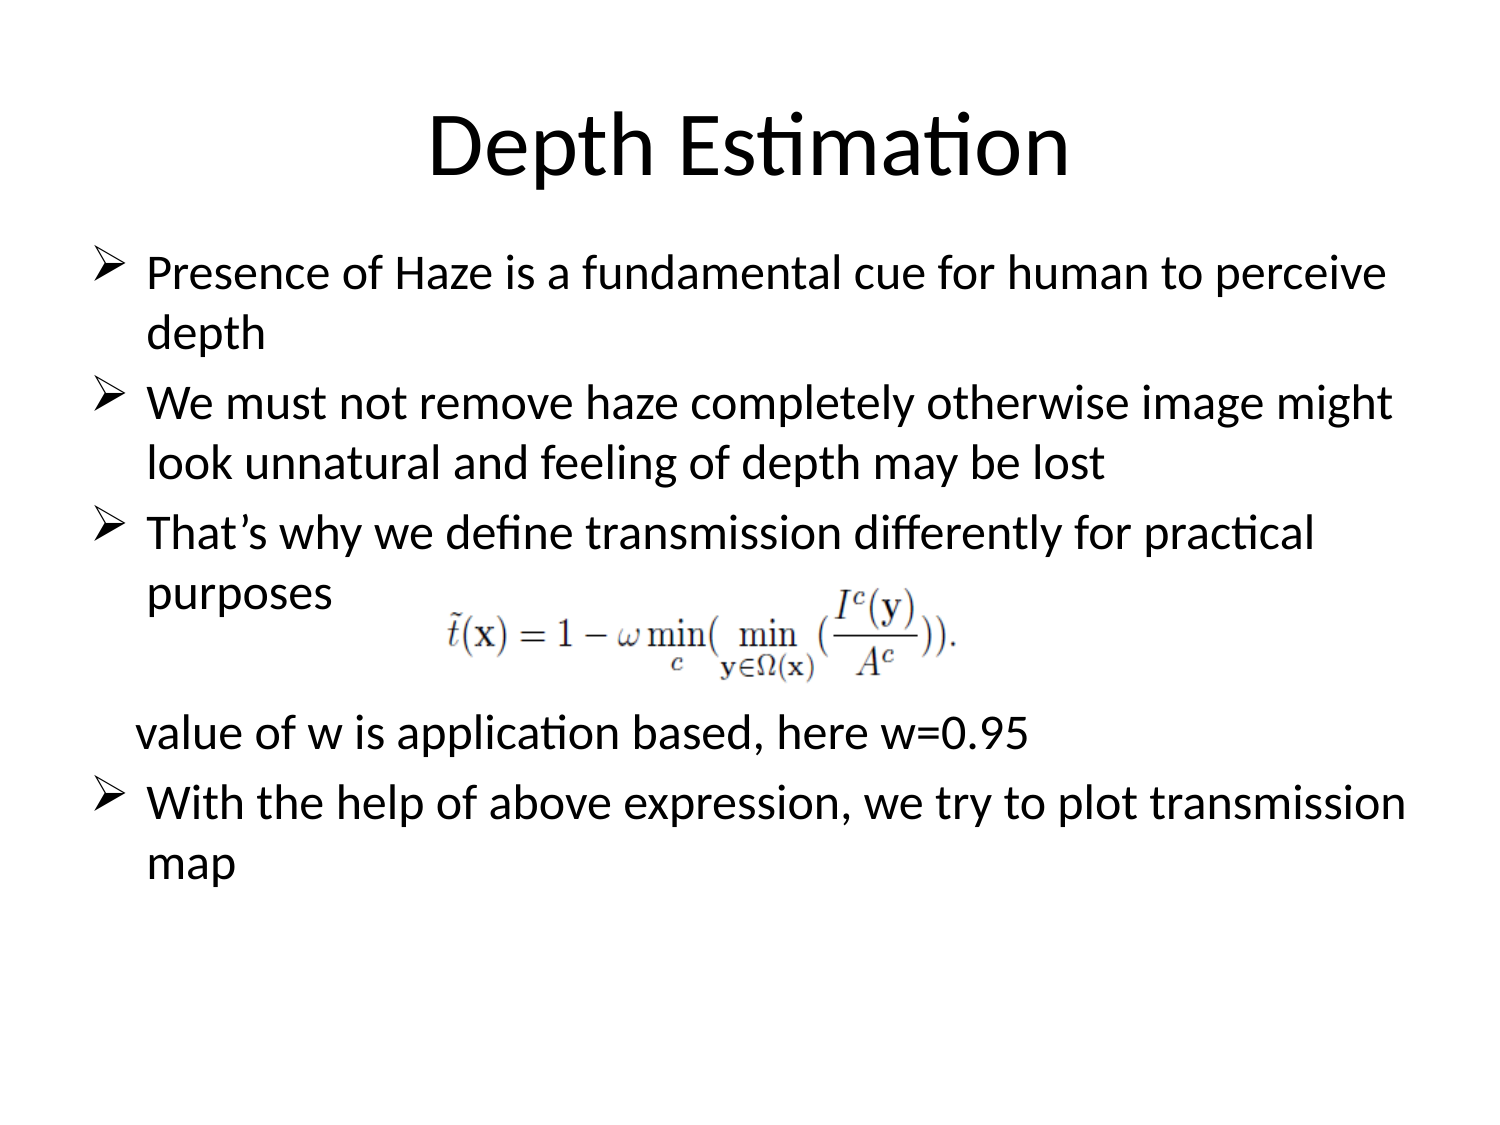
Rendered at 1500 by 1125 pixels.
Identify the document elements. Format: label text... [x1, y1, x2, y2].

title Depth Estimation [75, 45, 1425, 231]
list Presence of Haze is a fundamental cue for human to perceive depth We must not remove haze completely otherwise image might look unnatural and feeling of depth may be lost That’s why we define transmission differently for practical purposes value of w is application based, here w=0.95 With the help of above expression, we try to plot transmission map [75, 231, 1425, 1094]
picture [430, 573, 981, 693]
